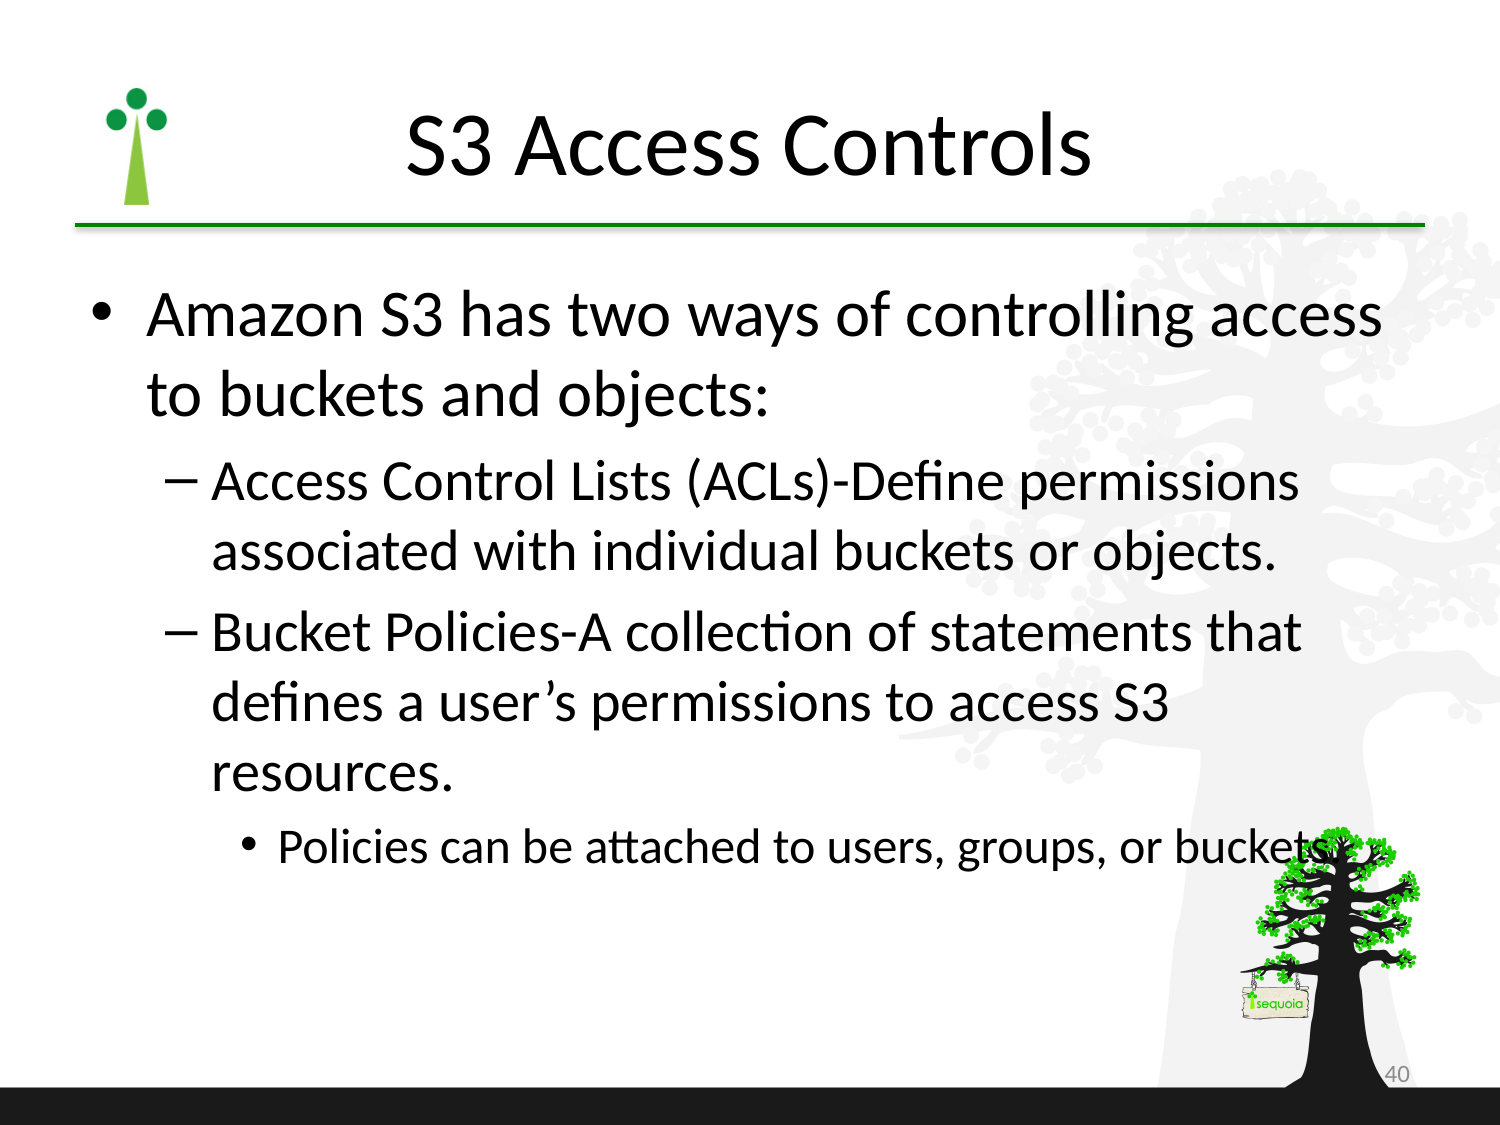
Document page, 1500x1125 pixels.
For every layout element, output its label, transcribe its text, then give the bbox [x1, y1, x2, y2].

title S3 Access Controls [74, 44, 1426, 233]
slide_number 40 [1074, 1042, 1425, 1103]
list Amazon S3 has two ways of controlling access to buckets and objects: Access Control Lists (ACLs)-Define permissions associated with individual buckets or objects. Bucket Policies-A collection of statements that defines a user’s permissions to access S3 resources. Policies can be attached to users, groups, or buckets. [75, 262, 1425, 1005]
picture [0, 0, 1500, 1125]
